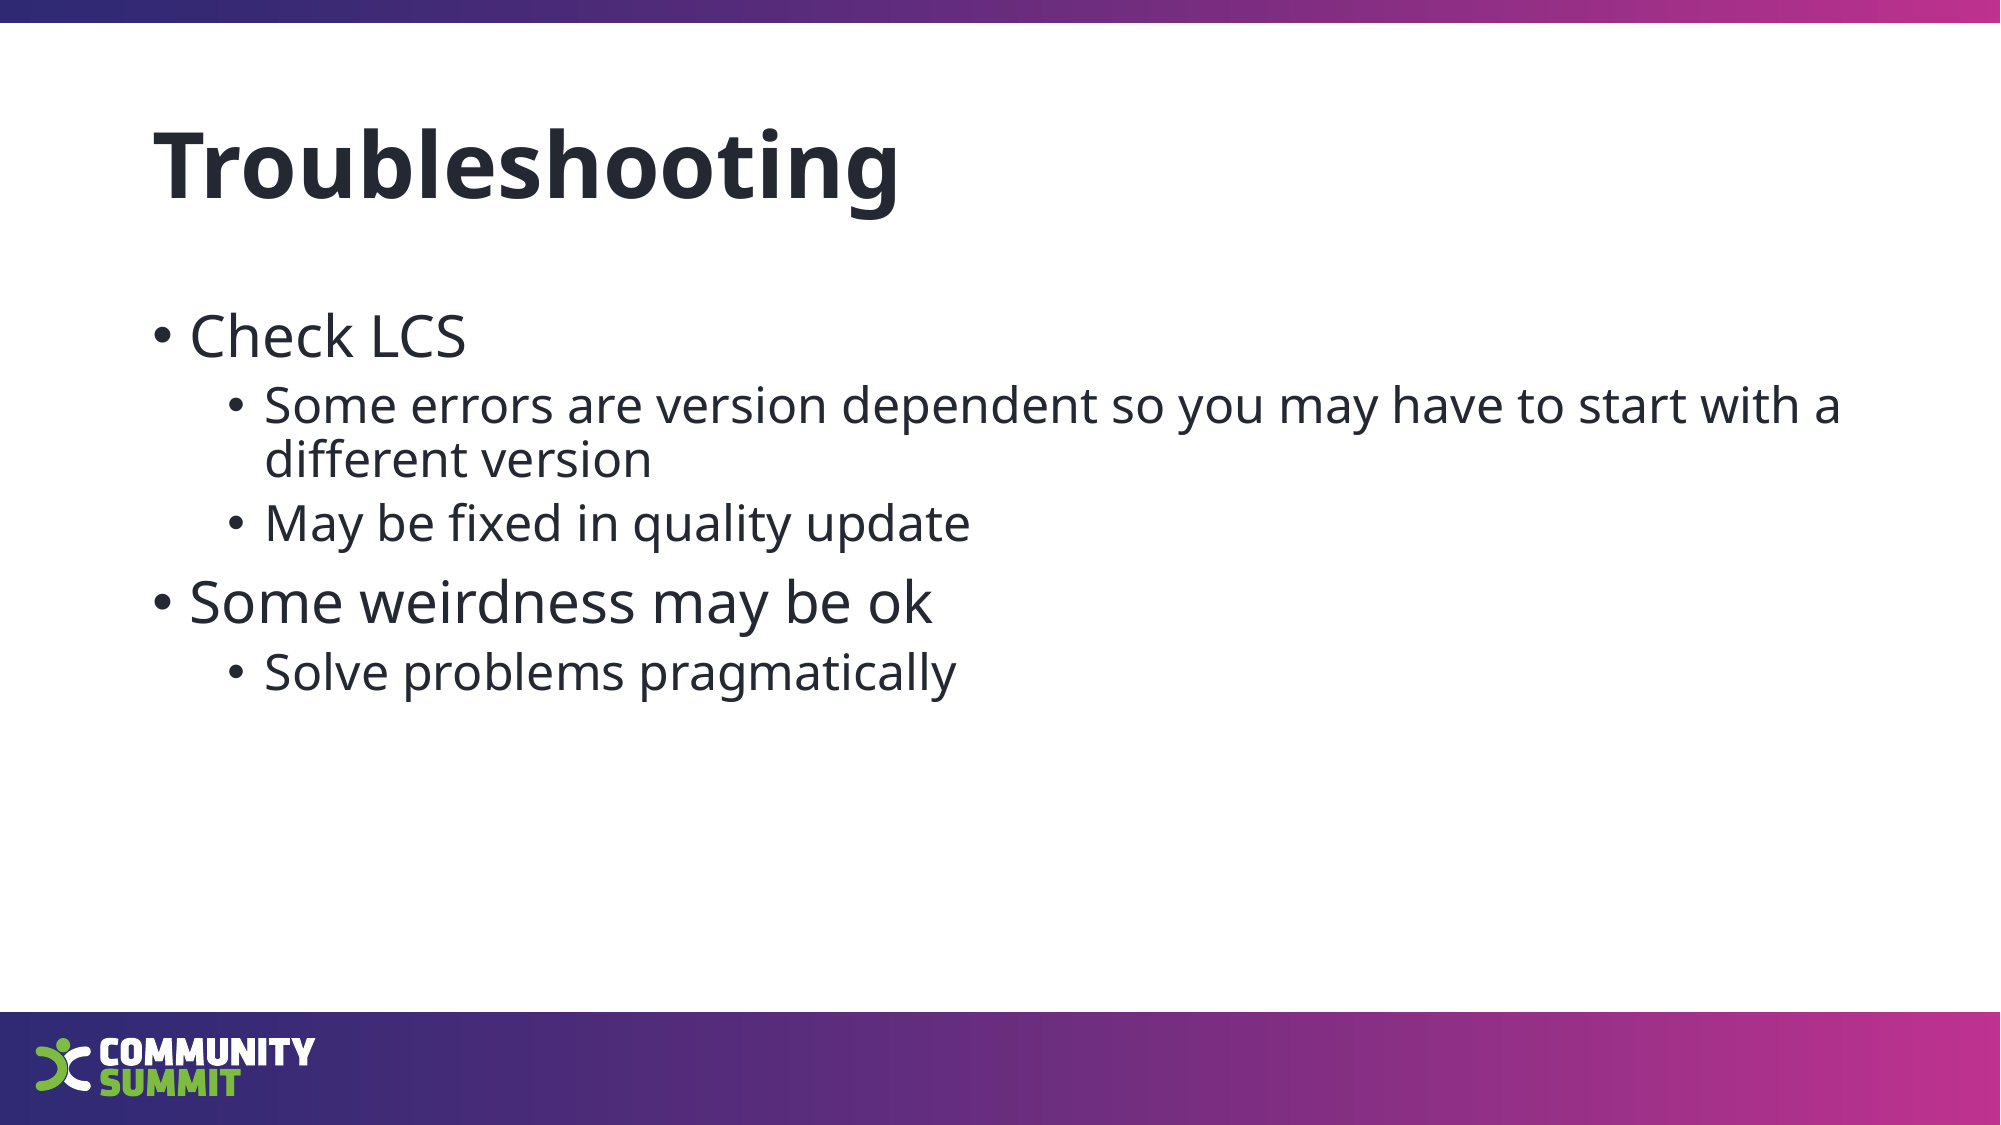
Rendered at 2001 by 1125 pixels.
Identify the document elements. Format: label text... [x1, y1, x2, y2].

picture [0, 1012, 2000, 1125]
title Troubleshooting [137, 59, 1863, 278]
list Check LCS Some errors are version dependent so you may have to start with a different version May be fixed in quality update Some weirdness may be ok Solve problems pragmatically [137, 299, 1863, 1014]
picture [0, 0, 2000, 23]
